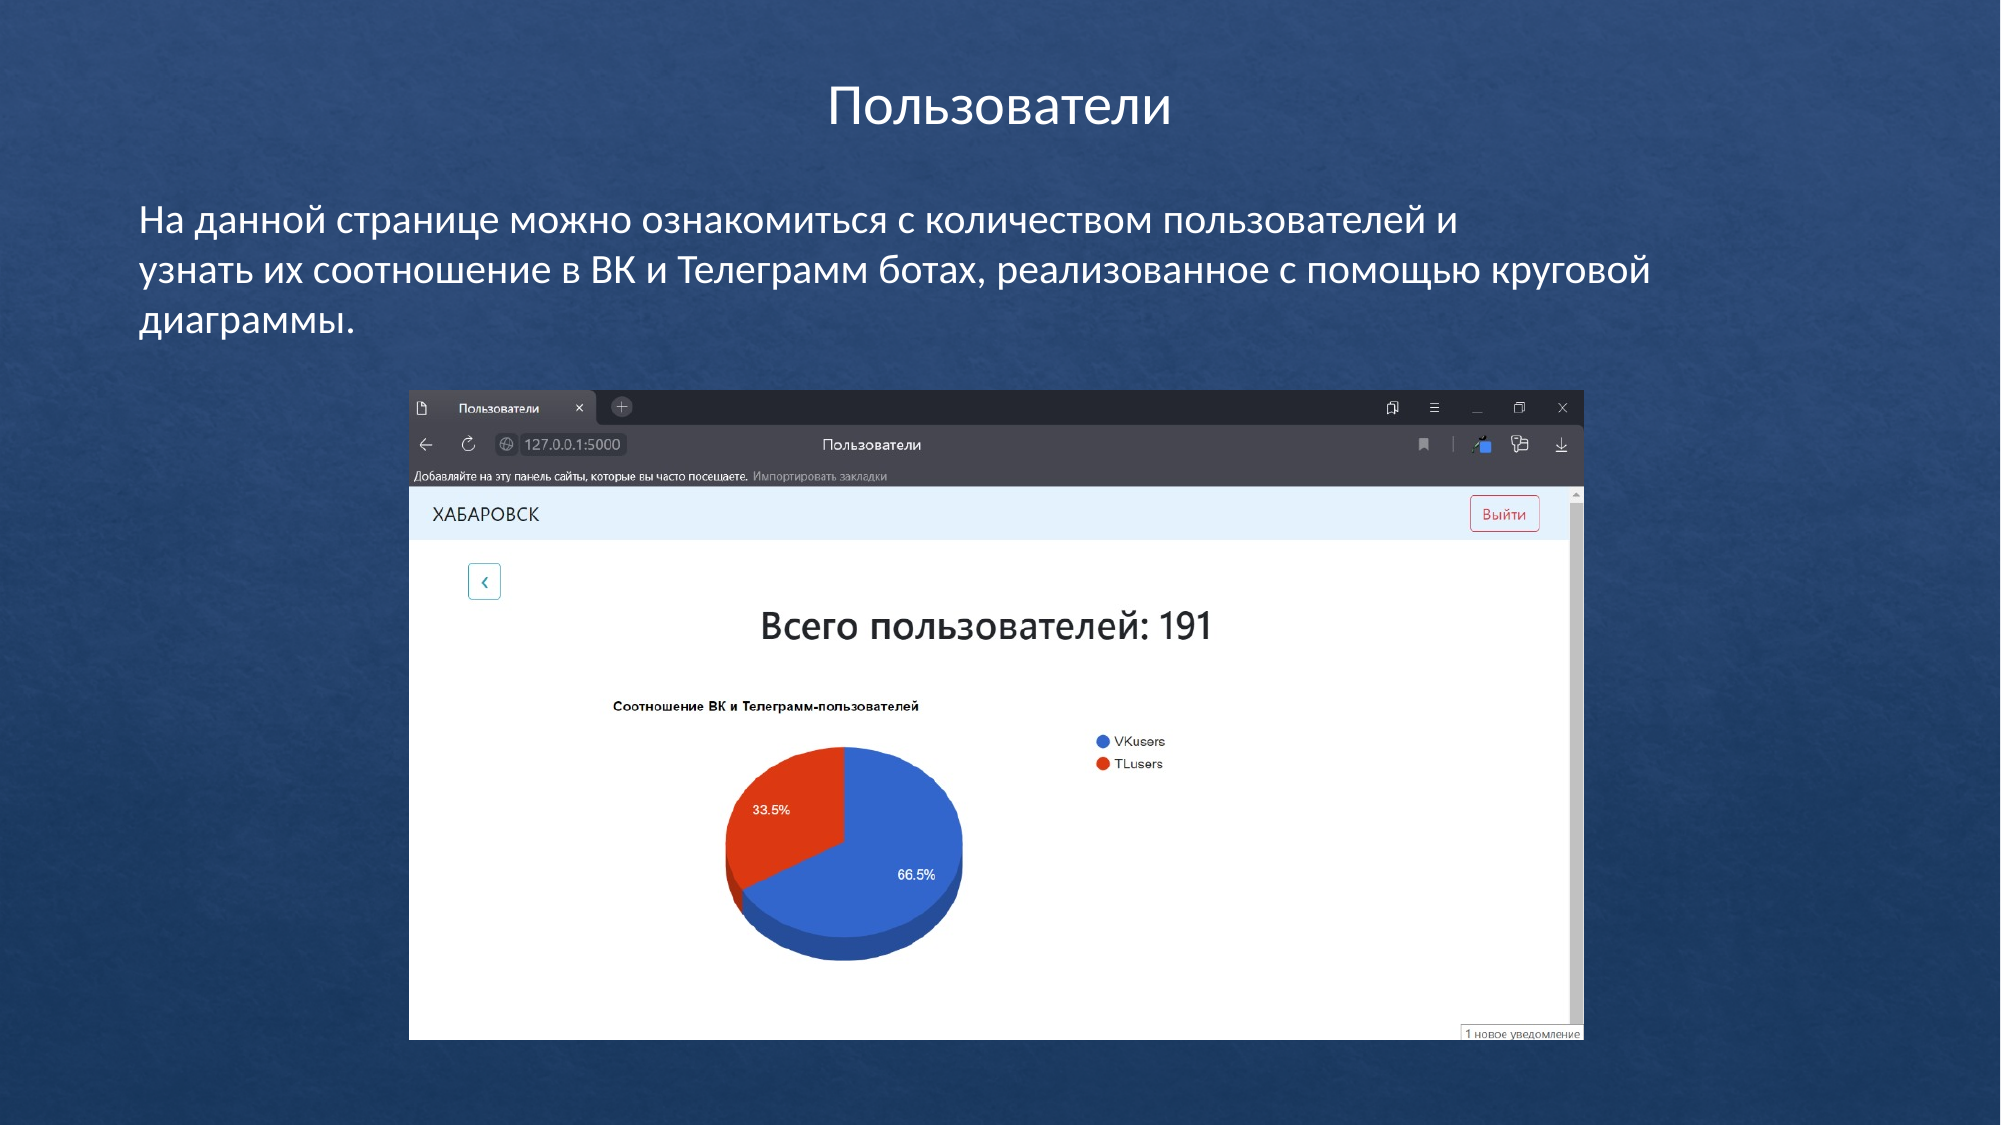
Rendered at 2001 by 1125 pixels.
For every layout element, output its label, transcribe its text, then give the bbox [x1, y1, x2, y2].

text_box Пользователи [0, 58, 2000, 144]
text_box На данной странице можно ознакомиться с количеством пользователей и узнать их соотношение в ВК и Телеграмм ботах, реализованное с помощью круговой диаграммы. [124, 184, 1870, 350]
picture [409, 390, 1584, 1040]
